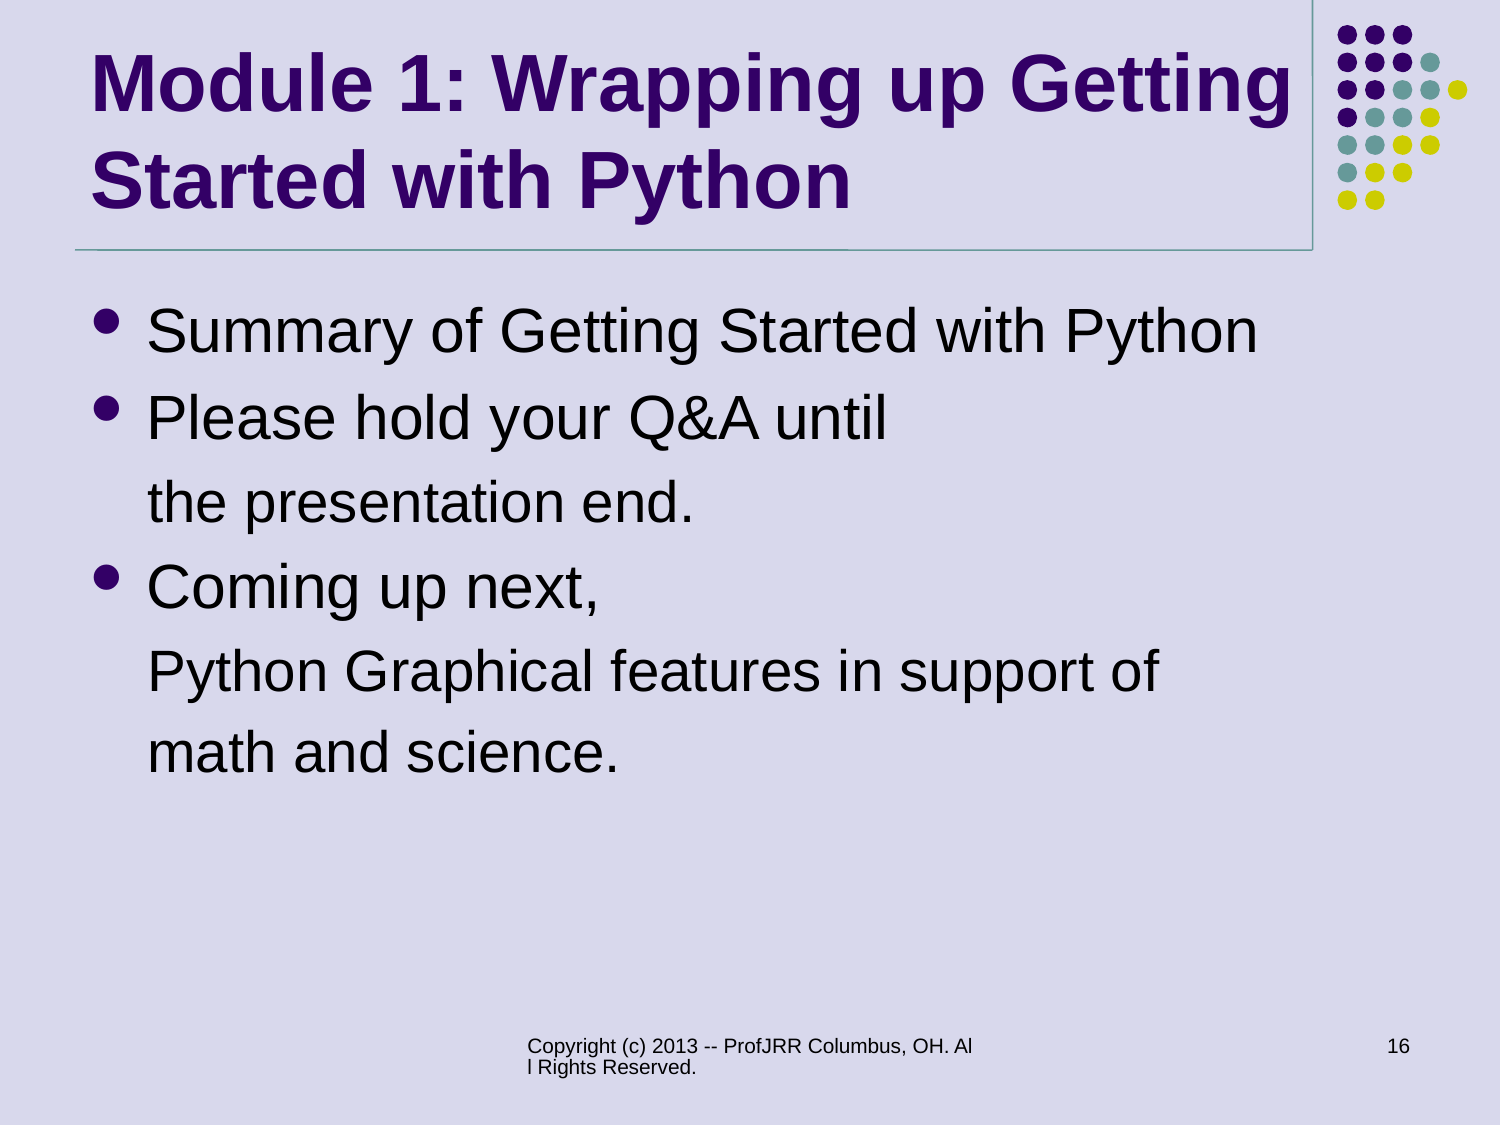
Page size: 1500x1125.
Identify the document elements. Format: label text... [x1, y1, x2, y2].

footer Copyright (c) 2013 -- ProfJRR Columbus, OH. All Rights Reserved. [512, 1025, 988, 1100]
slide_number 16 [1074, 1025, 1425, 1100]
title Module 1: Wrapping up Getting Started with Python [75, 20, 1313, 233]
list Summary of Getting Started with Python Please hold your Q&A until the presentation end. Coming up next, Python Graphical features in support of math and science. [75, 282, 1425, 1006]
